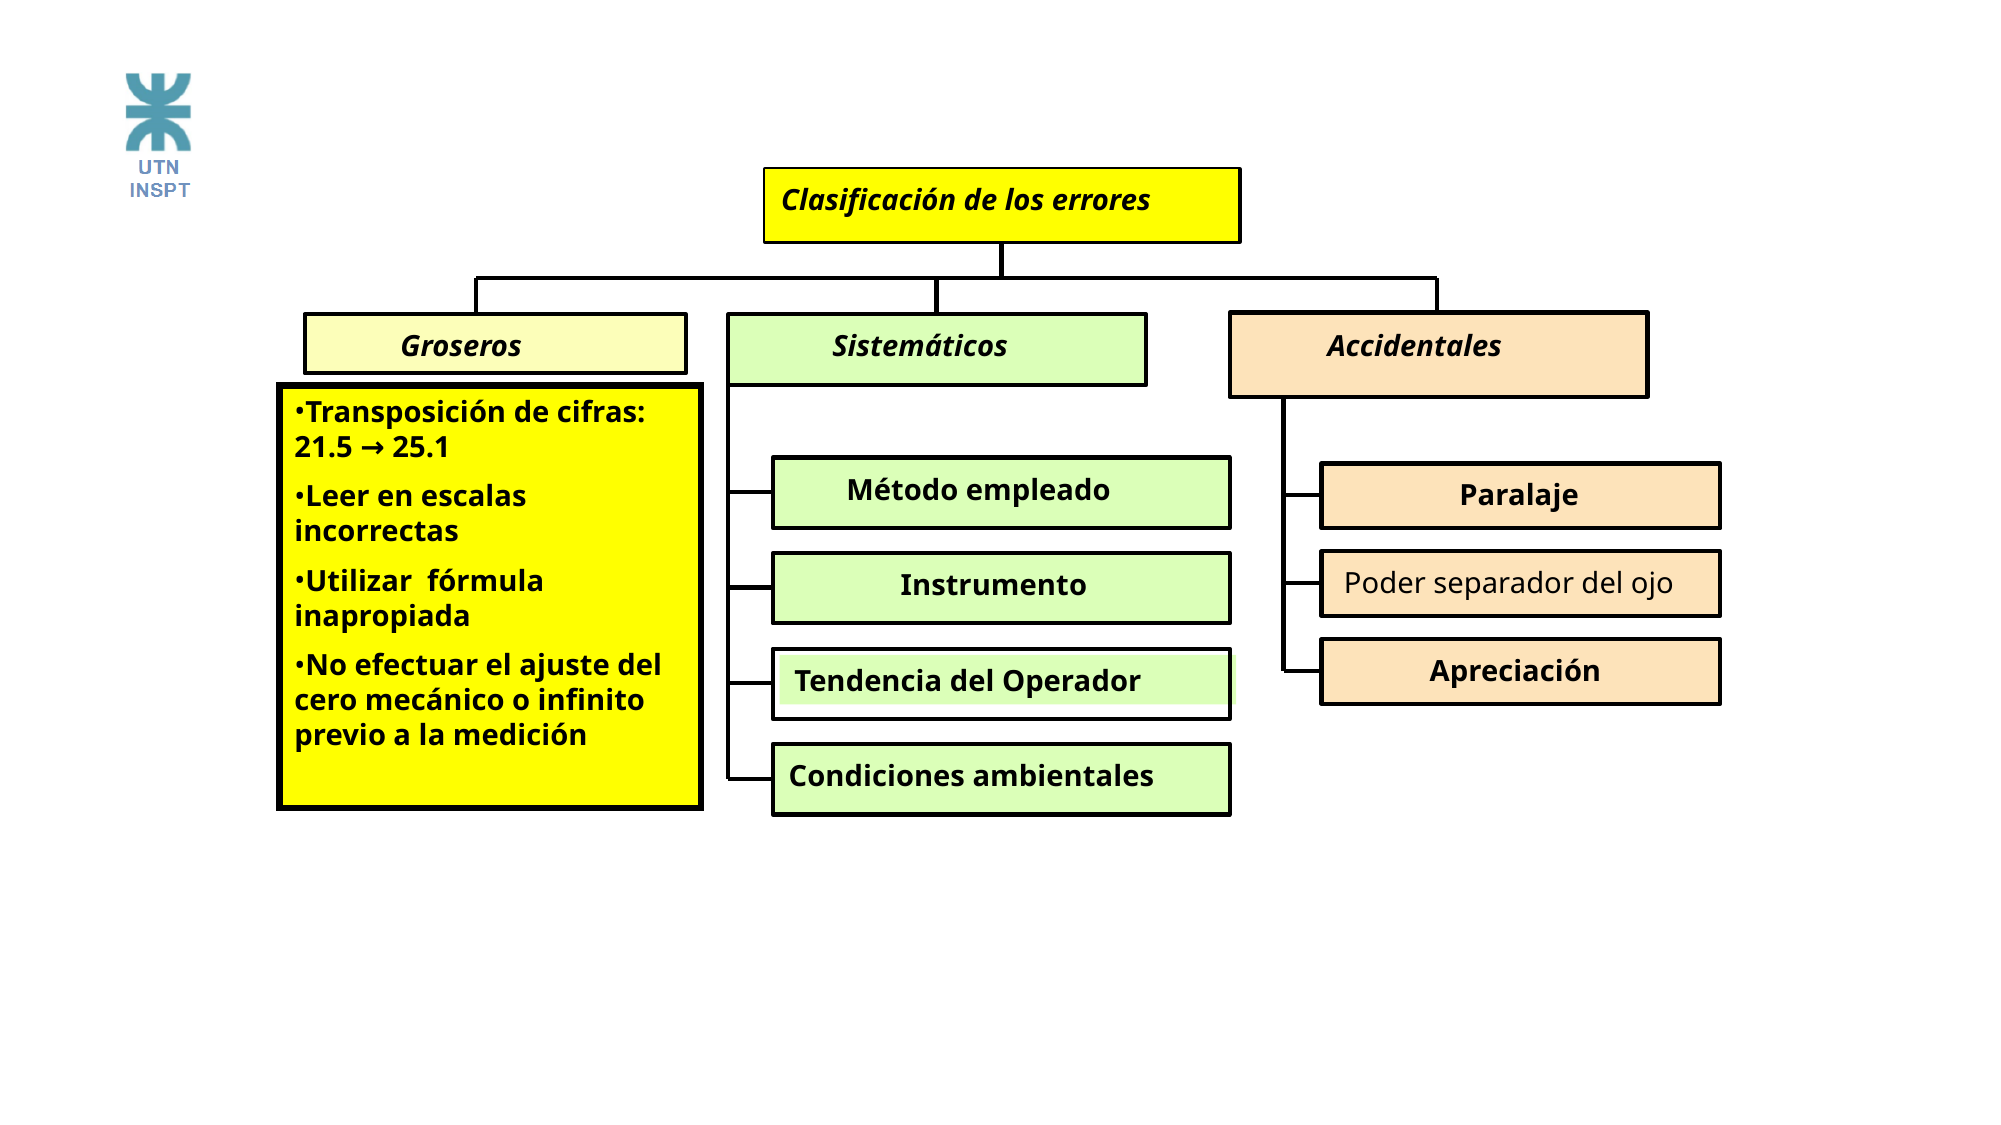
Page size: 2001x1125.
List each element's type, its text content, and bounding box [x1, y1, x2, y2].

text_box [1229, 312, 1648, 397]
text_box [1283, 397, 1721, 705]
picture [110, 62, 203, 208]
text_box [304, 314, 686, 374]
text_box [728, 385, 1237, 815]
text_box [728, 314, 1147, 385]
text_box Clasificación de los errores [766, 174, 1237, 224]
text_box [765, 168, 1238, 241]
text_box Transposición de cifras: 21.5 → 25.1 Leer en escalas incorrectas Utilizar fórmula inapropiada No efectuar el ajuste del cero mecánico o infinito previo a la medición [279, 385, 702, 808]
